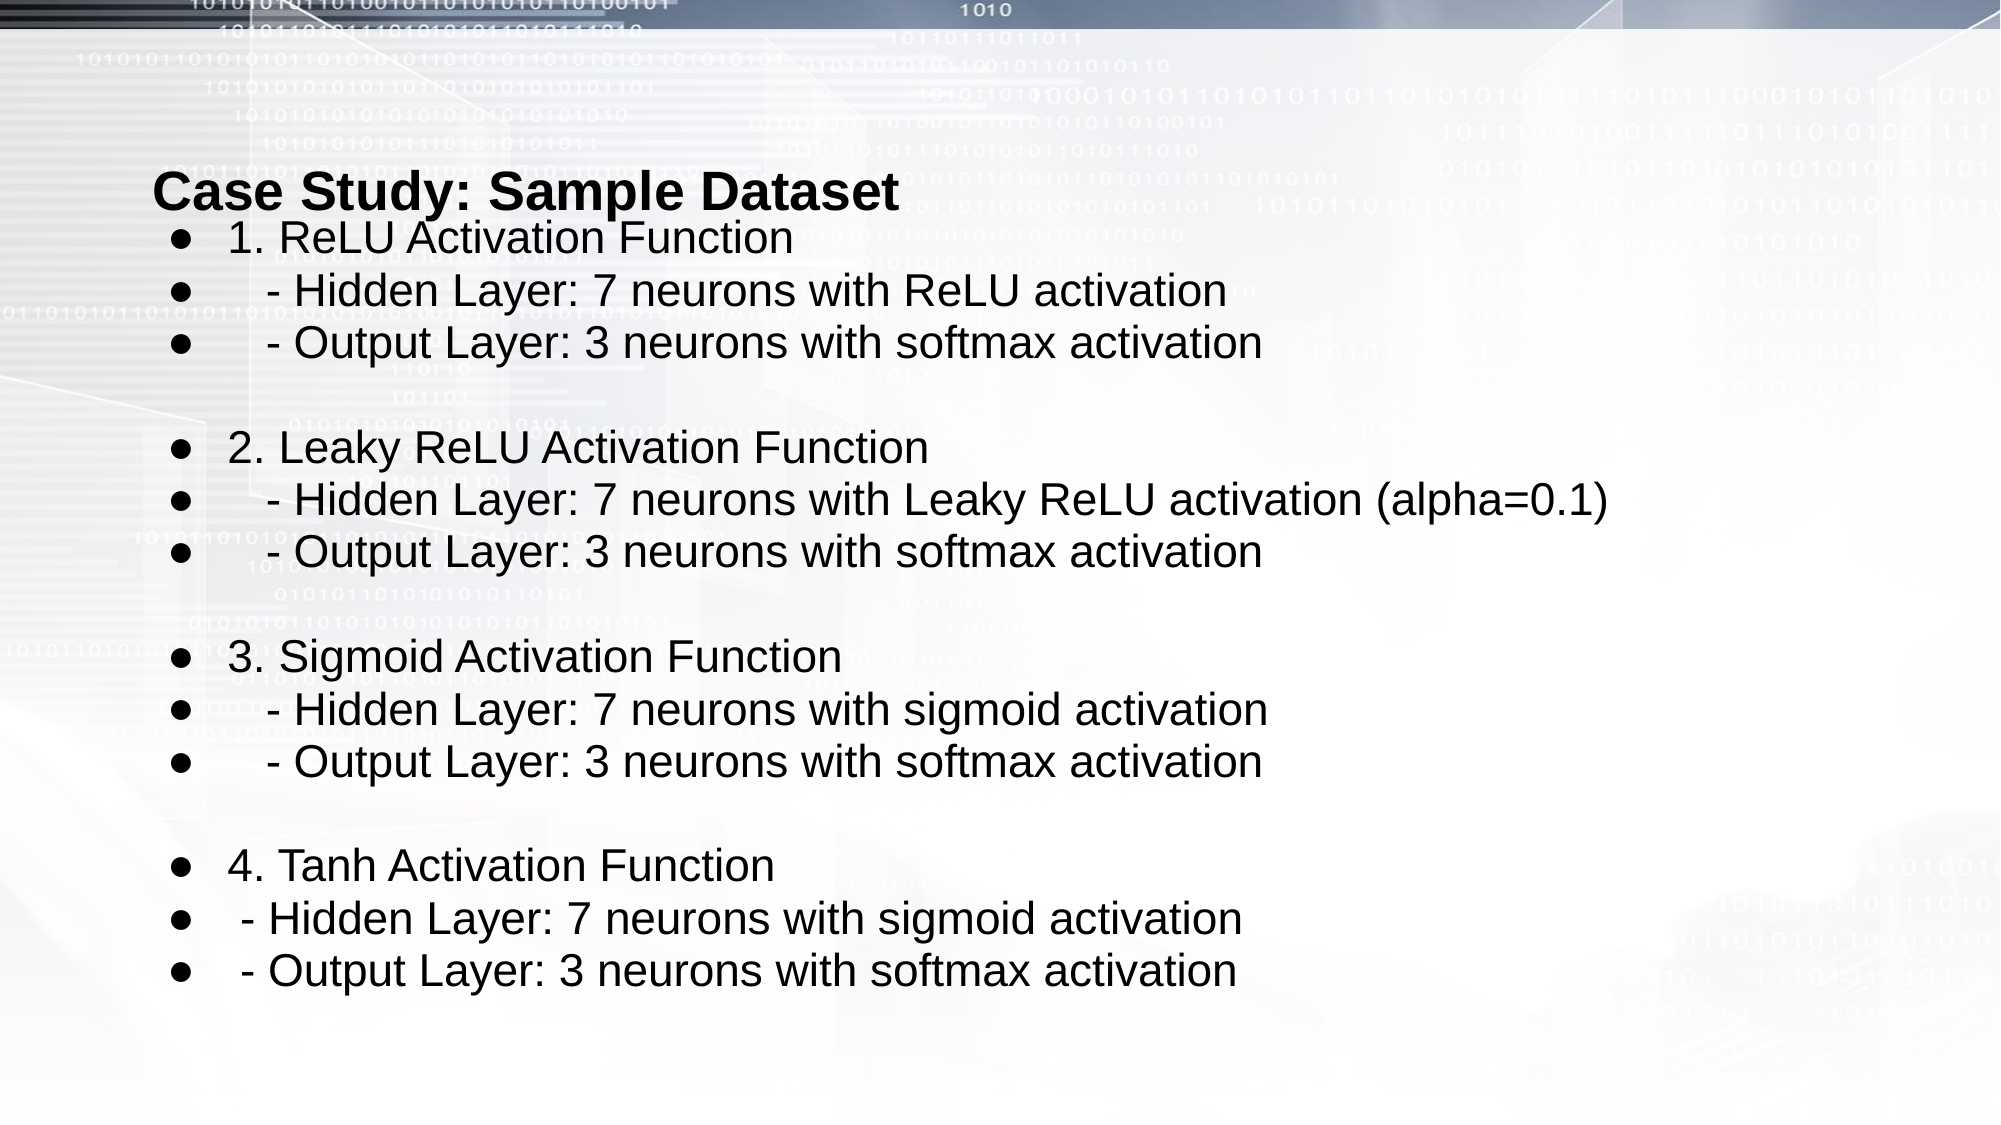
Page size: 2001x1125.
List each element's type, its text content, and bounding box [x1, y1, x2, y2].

title Case Study: Sample Dataset [137, 59, 1863, 204]
picture [0, 0, 2001, 1125]
list 1. ReLU Activation Function - Hidden Layer: 7 neurons with ReLU activation - Output Layer: 3 neurons with softmax activation 2. Leaky ReLU Activation Function - Hidden Layer: 7 neurons with Leaky ReLU activation (alpha=0.1) - Output Layer: 3 neurons with softmax activation 3. Sigmoid Activation Function - Hidden Layer: 7 neurons with sigmoid activation - Output Layer: 3 neurons with softmax activation 4. Tanh Activation Function - Hidden Layer: 7 neurons with sigmoid activation - Output Layer: 3 neurons with softmax activation [137, 204, 1863, 1094]
